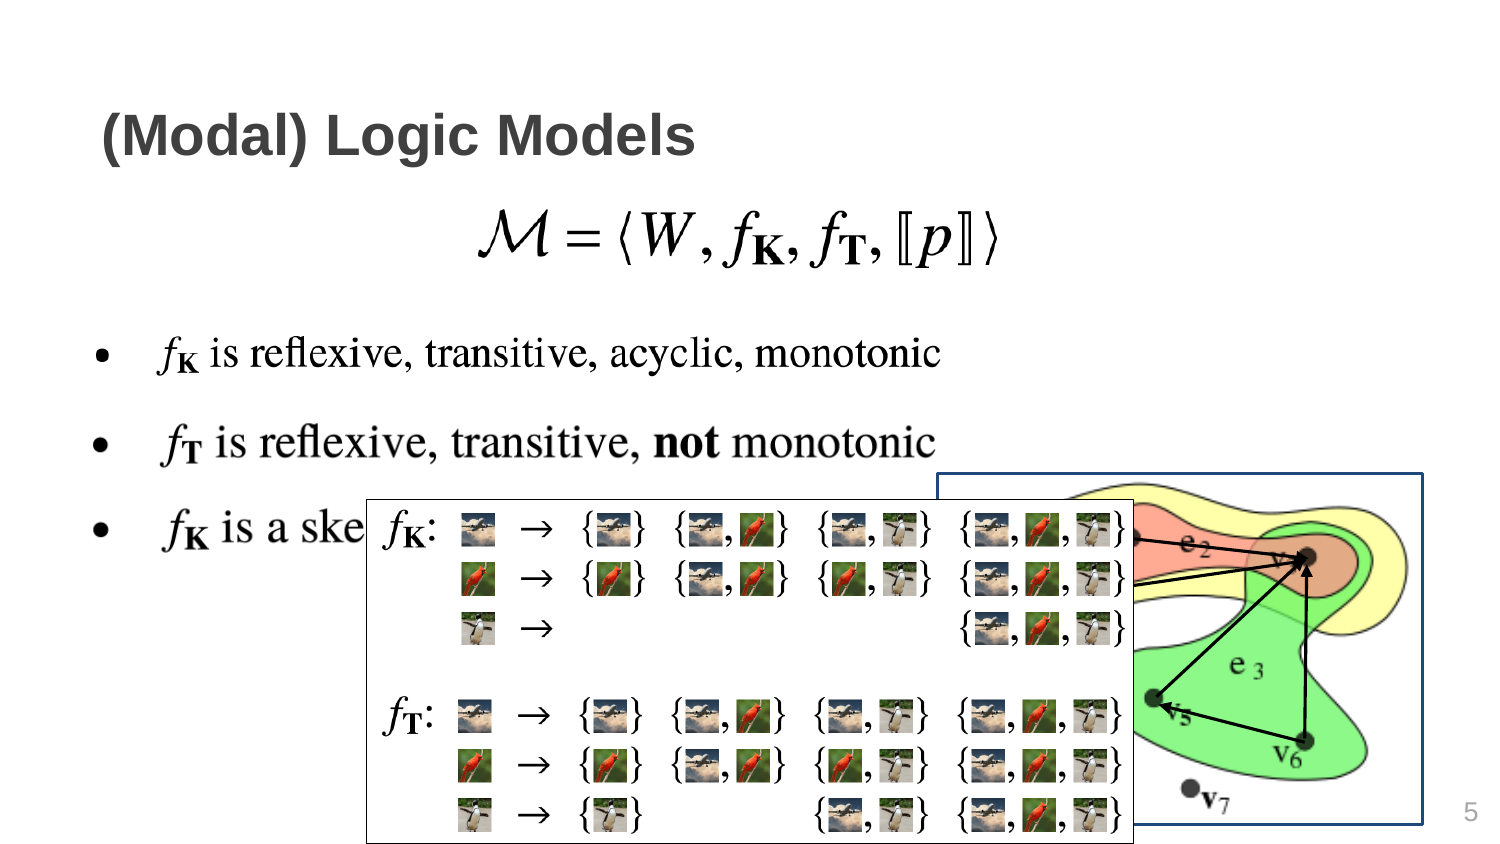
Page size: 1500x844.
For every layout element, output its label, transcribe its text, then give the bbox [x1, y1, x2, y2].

slide_number ‹#› [1403, 779, 1494, 844]
picture [82, 411, 1422, 844]
picture [470, 188, 1015, 290]
picture [84, 321, 948, 387]
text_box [1158, 704, 1305, 743]
title (Modal) Logic Models [86, 74, 1400, 190]
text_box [1156, 558, 1305, 698]
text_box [1137, 538, 1309, 559]
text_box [1137, 560, 1152, 605]
